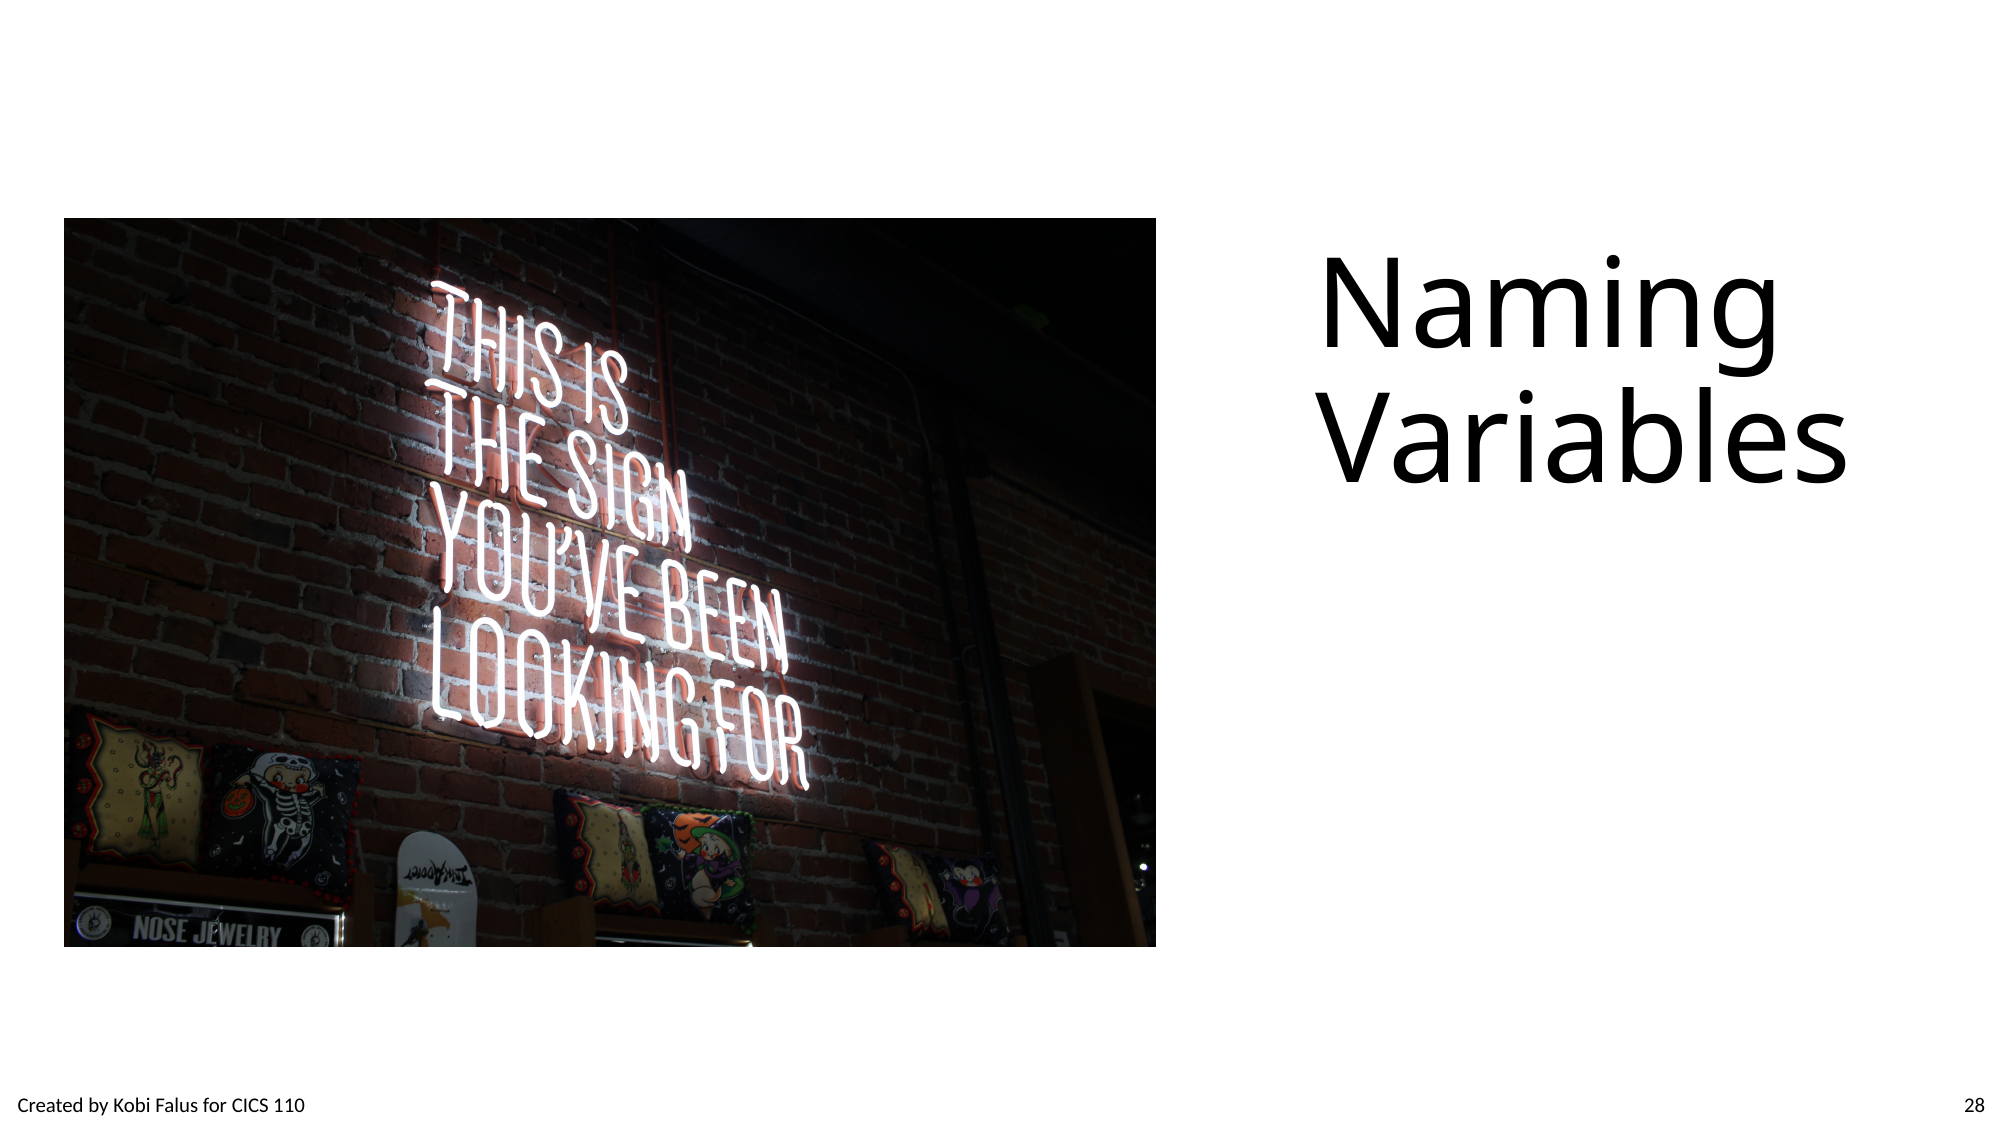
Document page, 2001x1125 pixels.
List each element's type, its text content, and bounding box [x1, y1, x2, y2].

title Naming Variables [1300, 218, 1884, 518]
picture [64, 218, 1156, 947]
